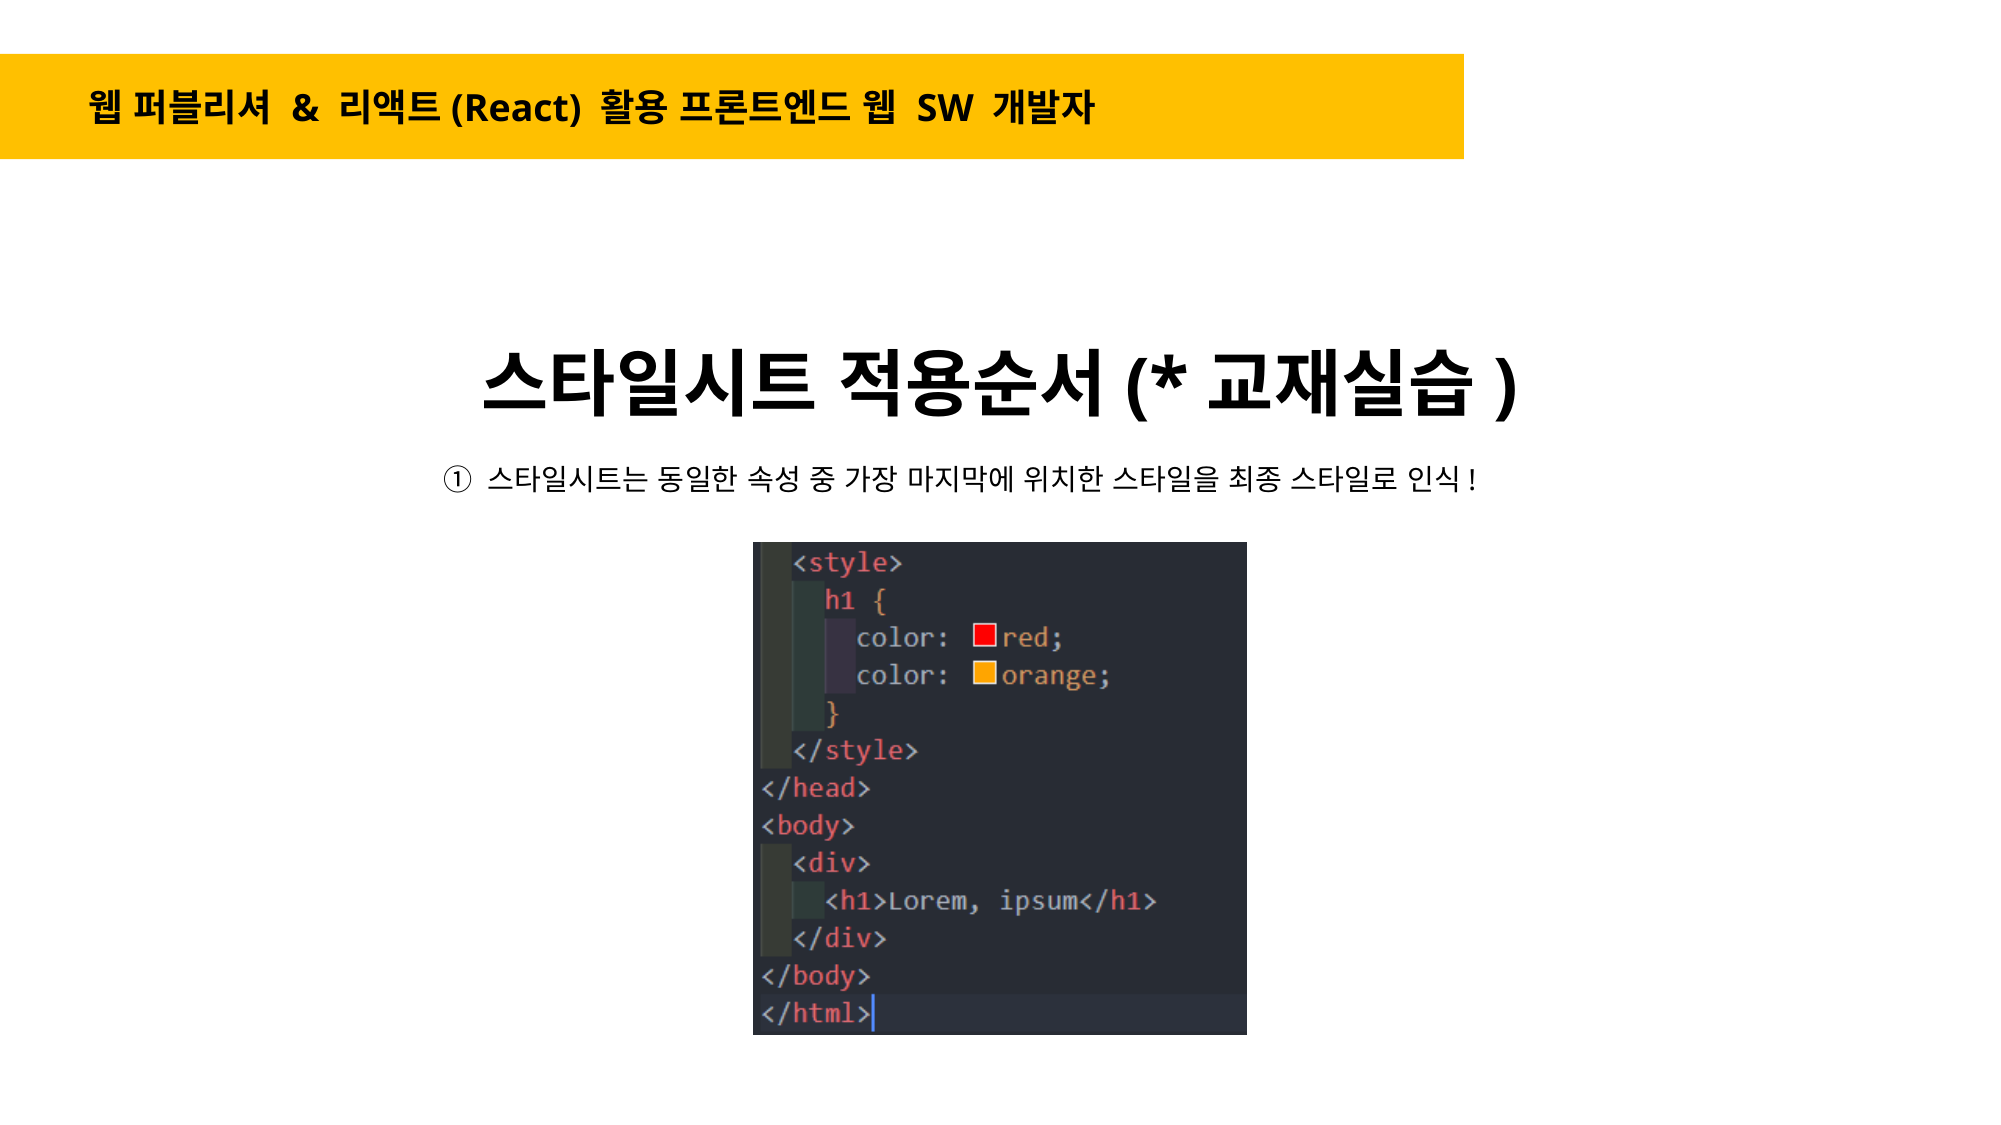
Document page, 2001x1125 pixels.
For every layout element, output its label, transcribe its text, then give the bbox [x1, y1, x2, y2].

text_box ① 스타일시트는 동일한 속성 중 가장 마지막에 위치한 스타일을 최종 스타일로 인식! [428, 453, 1572, 504]
text_box 스타일시트 적용순서(*교재실습) [218, 330, 1781, 433]
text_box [0, 53, 1464, 160]
picture [753, 542, 1247, 1035]
